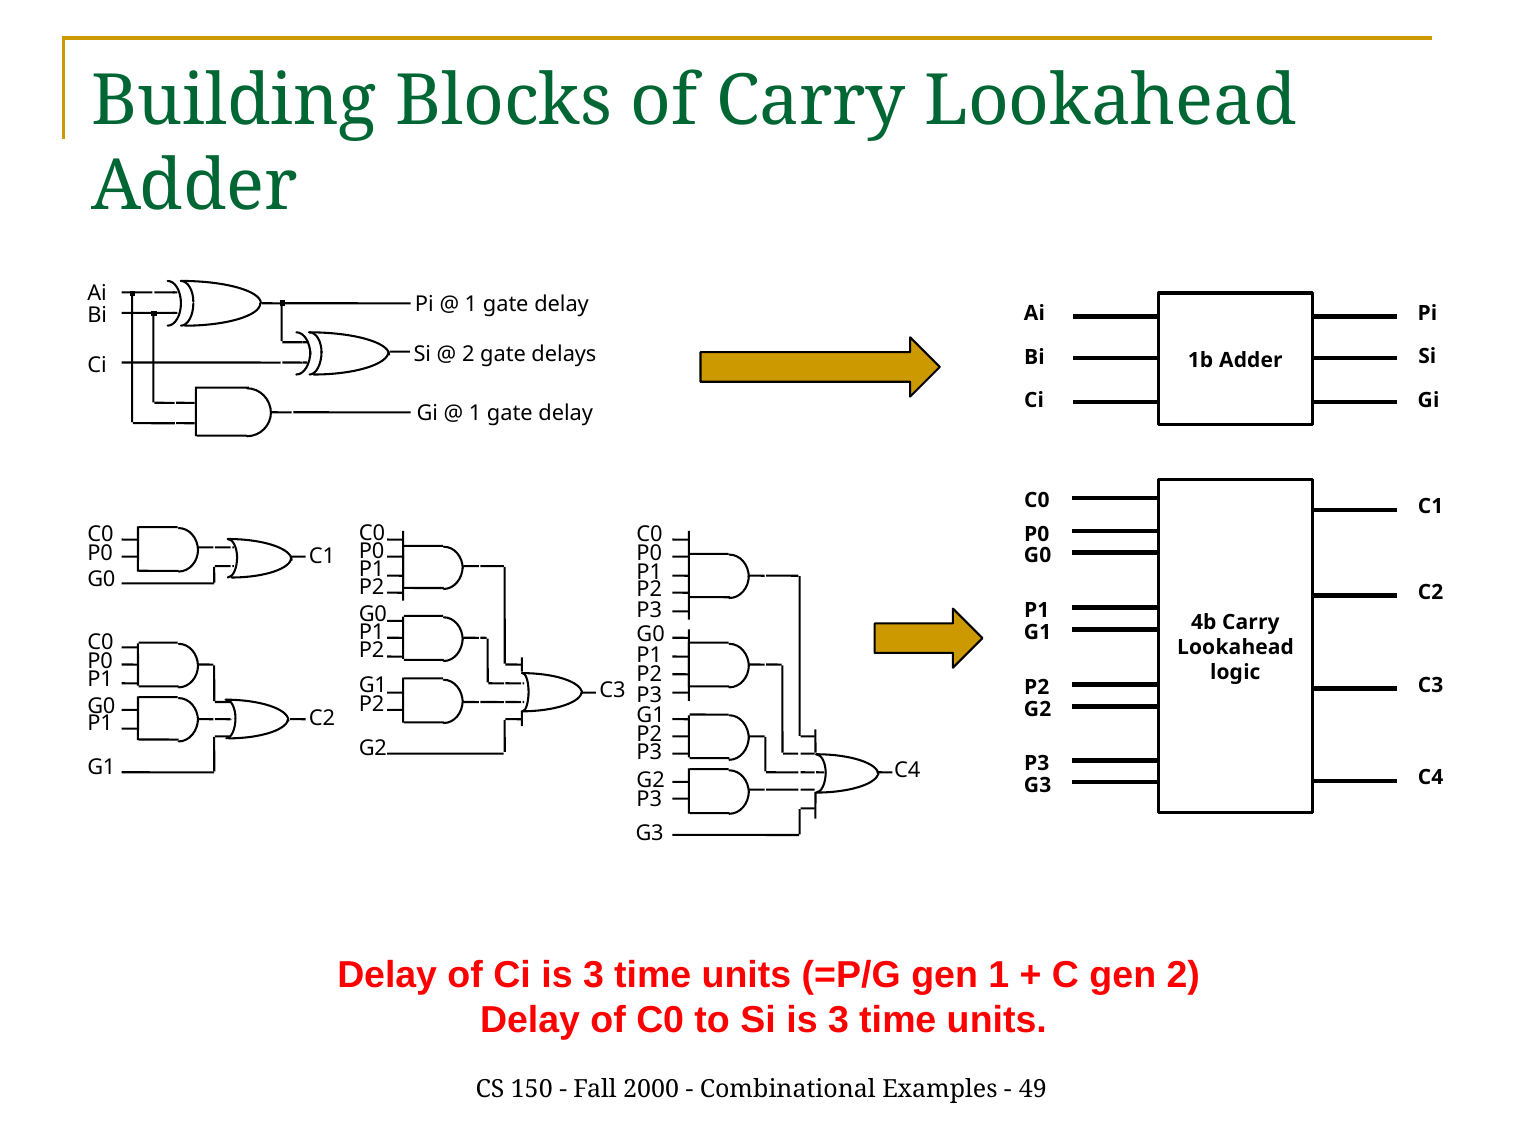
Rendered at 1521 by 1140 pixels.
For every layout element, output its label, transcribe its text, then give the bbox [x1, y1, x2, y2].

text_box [84, 525, 933, 858]
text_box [700, 291, 1461, 813]
footer CS 150 - Fall 2000 - Combinational Examples - 49 [444, 1047, 1079, 1115]
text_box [84, 276, 659, 438]
text_box Delay of Ci is 3 time units (=P/G gen 1 + C gen 2) Delay of C0 to Si is 3 time units. [257, 942, 1281, 1047]
title Building Blocks of Carry Lookahead Adder [76, 46, 1445, 236]
